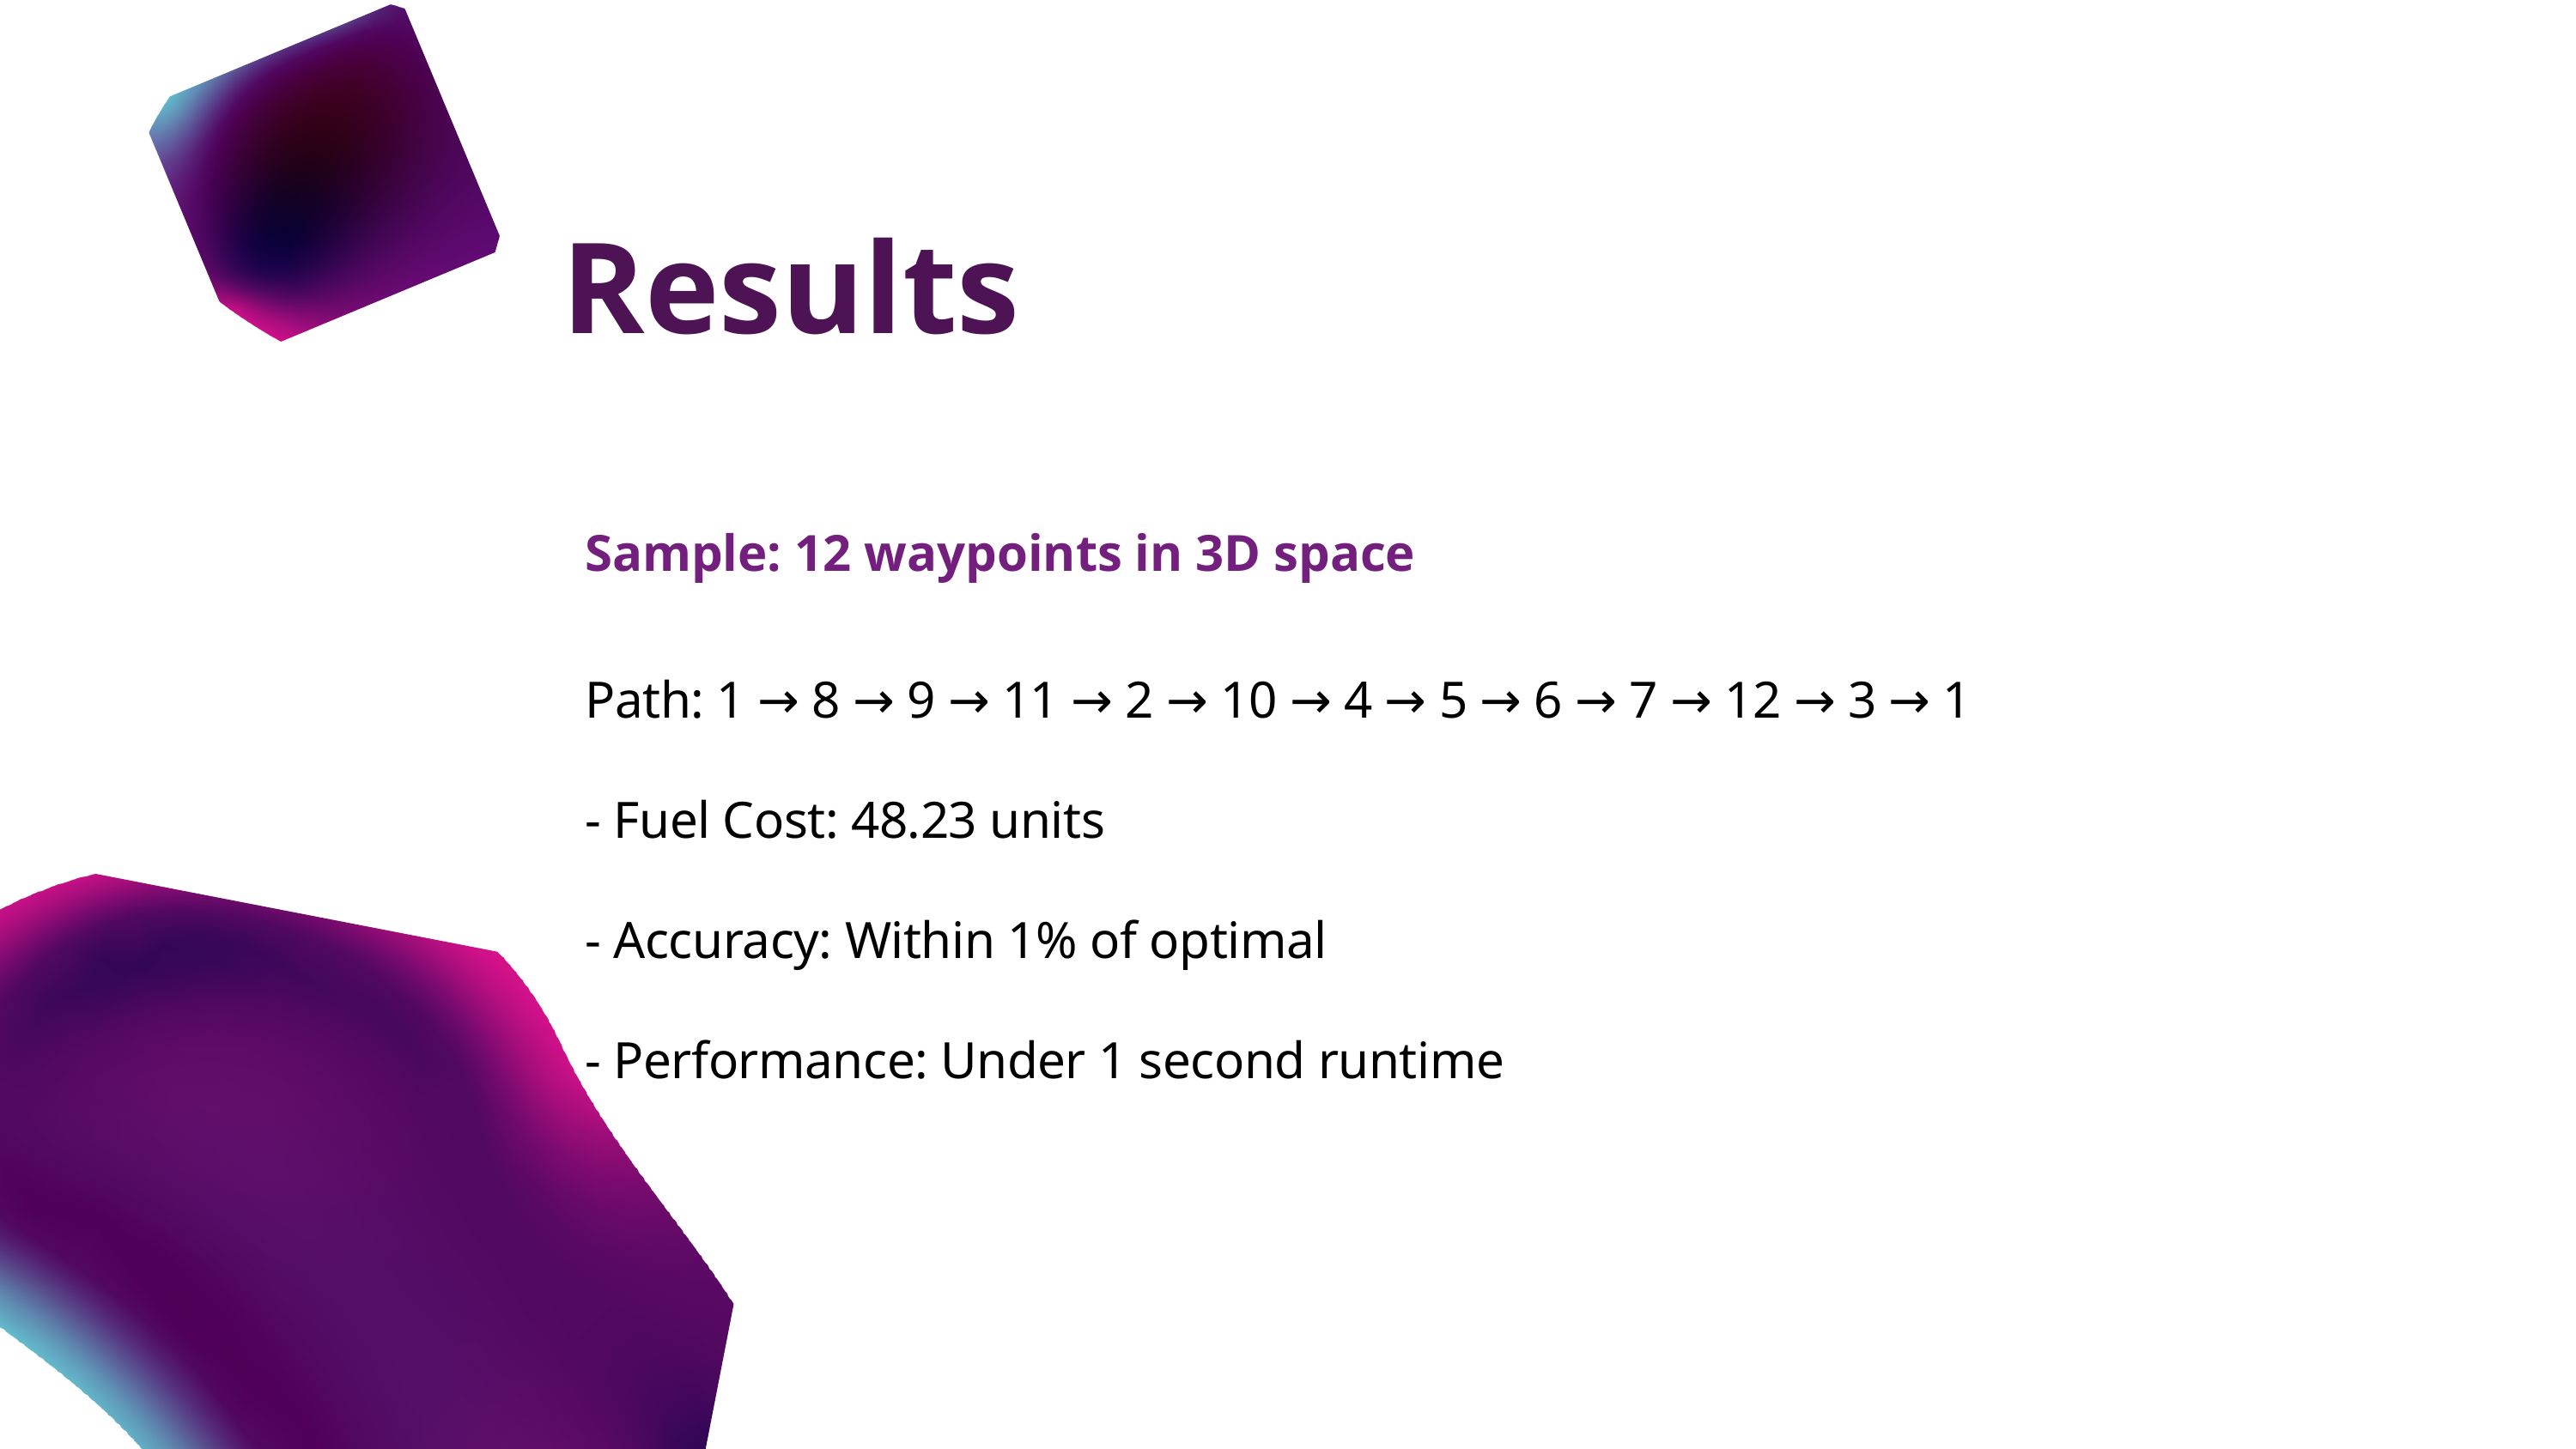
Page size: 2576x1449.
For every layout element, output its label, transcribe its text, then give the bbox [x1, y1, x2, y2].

text_box Sample: 12 waypoints in 3D space [585, 556, 1991, 607]
text_box Results [47, 210, 1534, 360]
text_box Path: 1 → 8 → 9 → 11 → 2 → 10 → 4 → 5 → 6 → 7 → 12 → 3 → 1 - Fuel Cost: 48.23 units - Accuracy: Within 1% of optimal - Performance: Under 1 second runtime [585, 608, 1991, 1209]
text_box [139, 0, 505, 358]
text_box [0, 855, 753, 1449]
